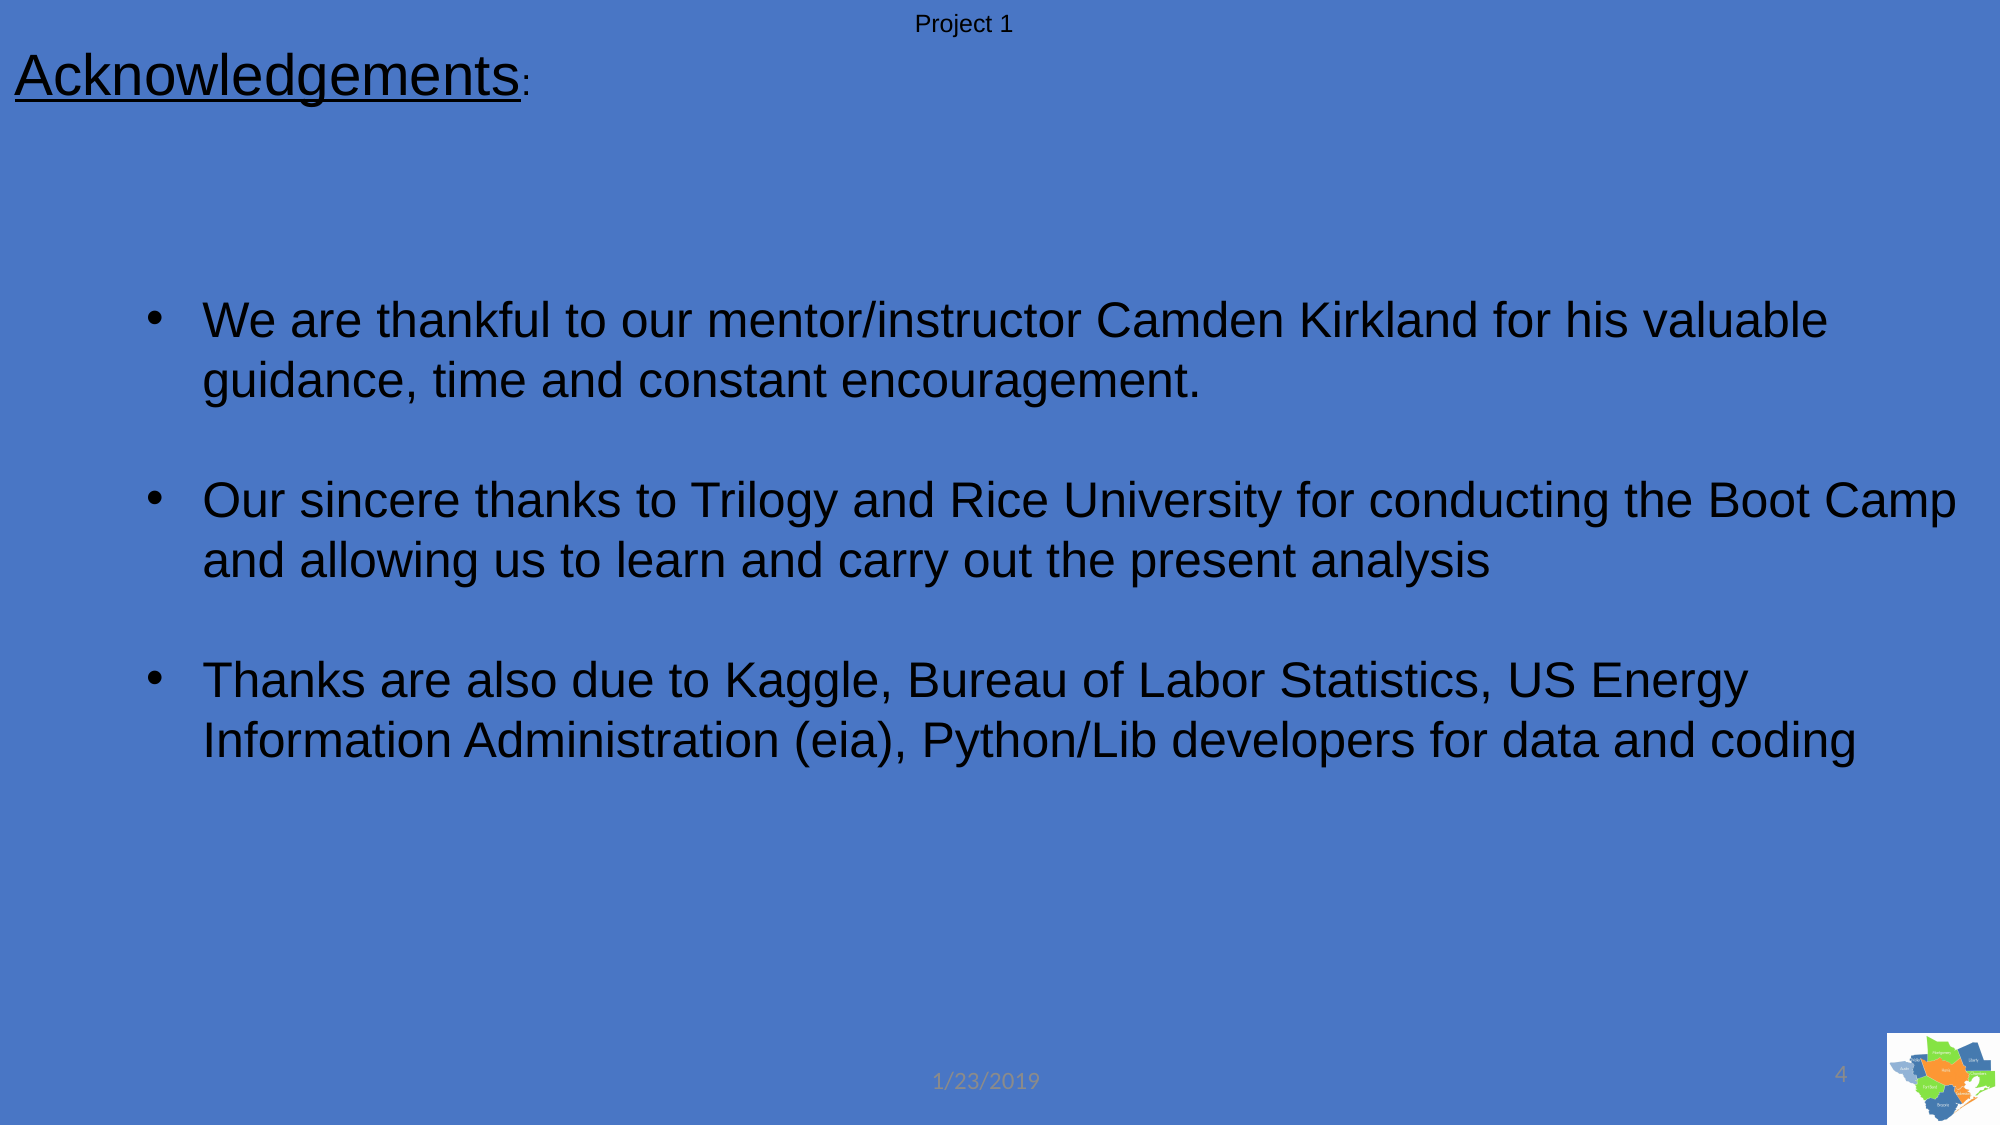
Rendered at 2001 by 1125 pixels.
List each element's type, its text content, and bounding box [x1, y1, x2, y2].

text_box Project 1 Acknowledgements: We are thankful to our mentor/instructor Camden Kirkland for his valuable guidance, time and constant encouragement. Our sincere thanks to Trilogy and Rice University for conducting the Boot Camp and allowing us to learn and carry out the present analysis Thanks are also due to Kaggle, Bureau of Labor Statistics, US Energy Information Administration (eia), Python/Lib developers for data and coding [0, 0, 2000, 880]
slide_number 4 [1412, 1042, 1863, 1103]
picture [1887, 1033, 2000, 1125]
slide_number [916, 1049, 1367, 1110]
